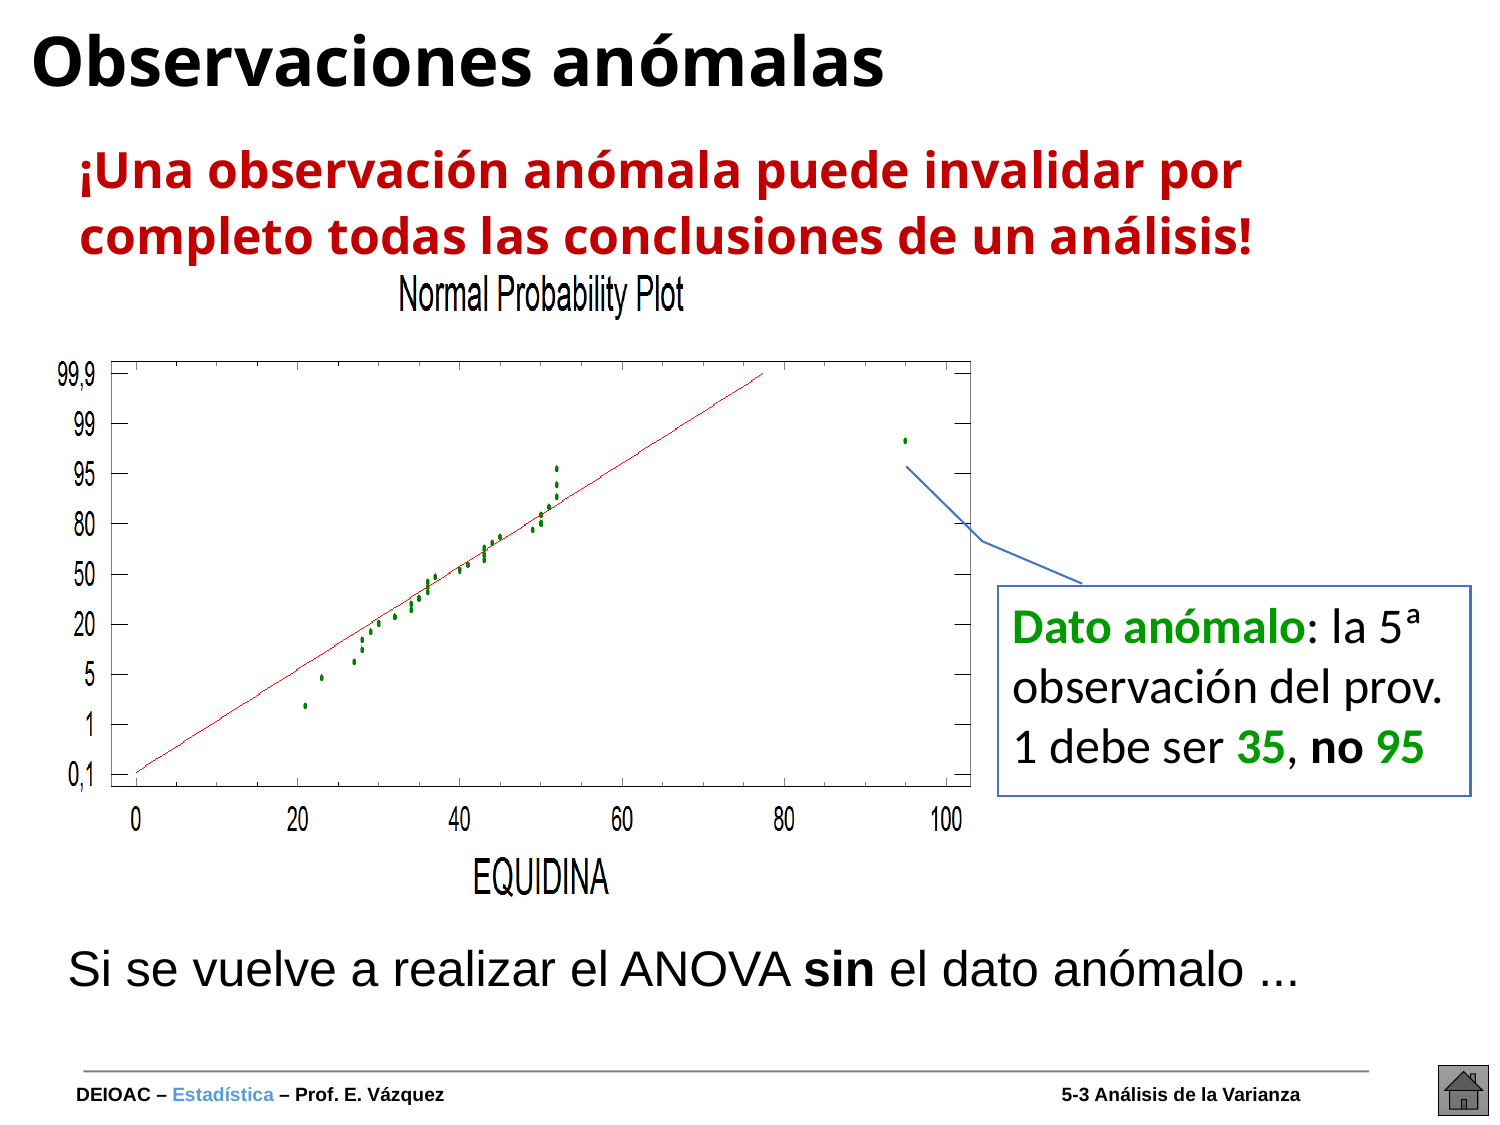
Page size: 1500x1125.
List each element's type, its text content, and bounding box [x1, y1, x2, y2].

picture [29, 267, 987, 905]
text_box Si se vuelve a realizar el ANOVA sin el dato anómalo ... [53, 928, 1412, 1004]
title Observaciones anómalas [15, 11, 1485, 117]
text_box Dato anómalo: la 5ª observación del prov. 1 debe ser 35, no 95 [987, 542, 1472, 797]
text_box ¡Una observación anómala puede invalidar por completo todas las conclusiones de un análisis! [64, 125, 1436, 273]
